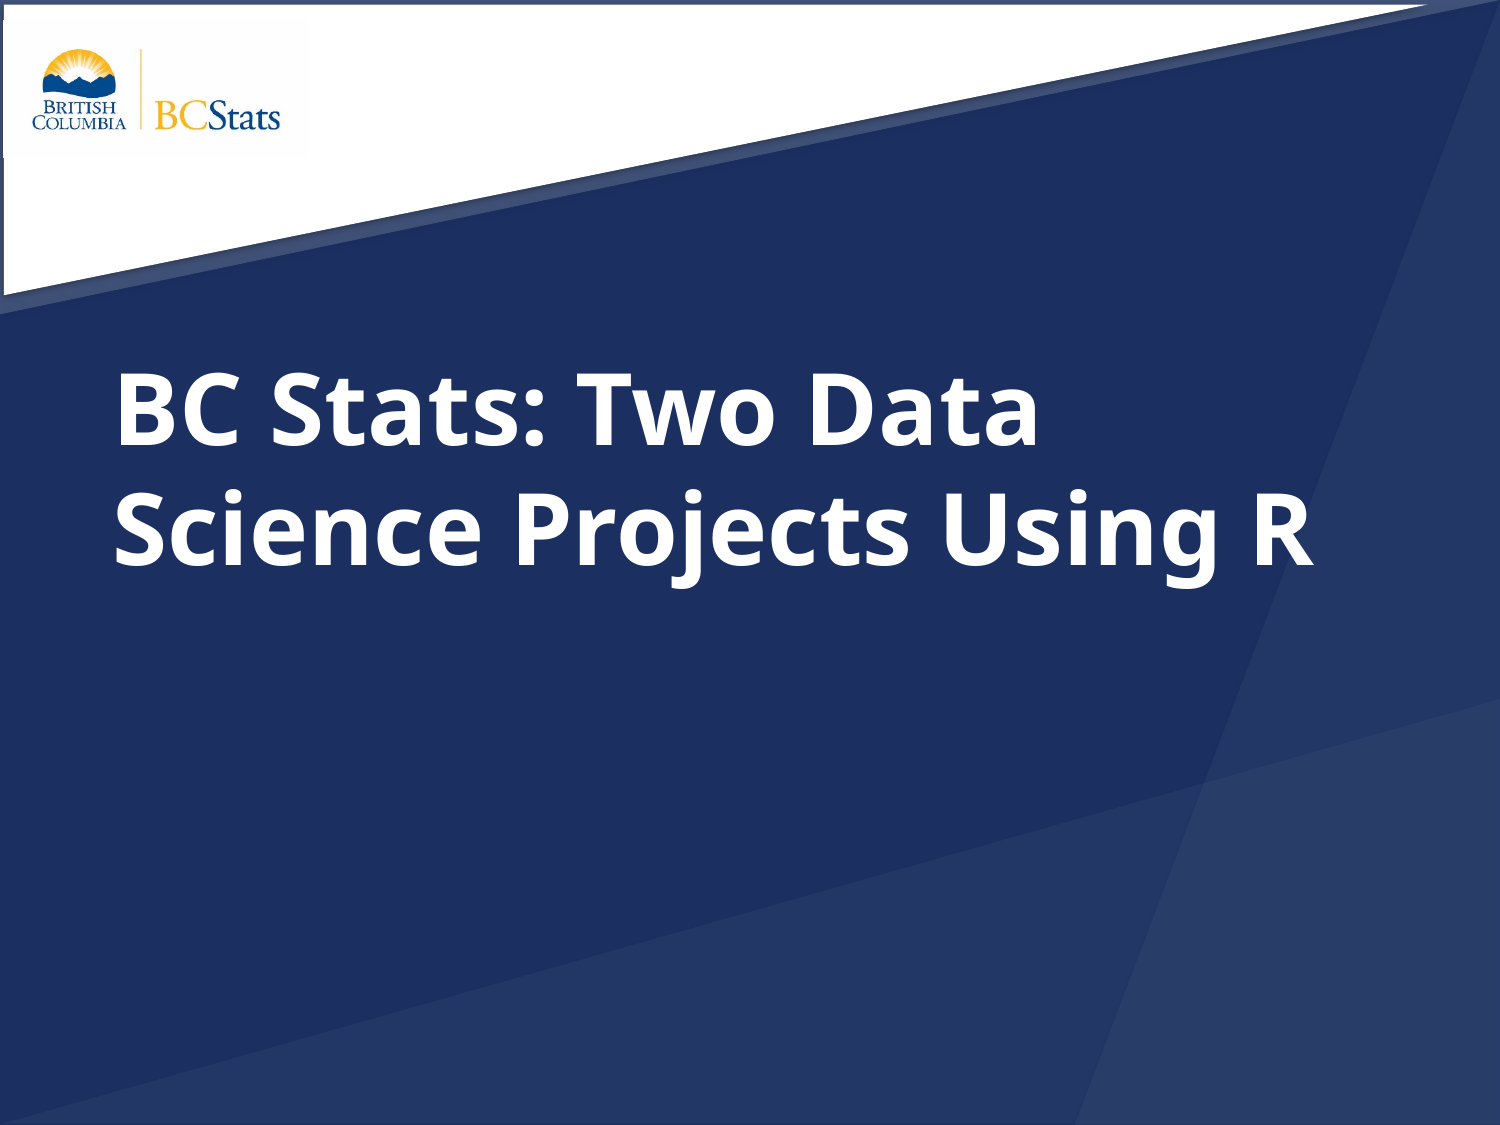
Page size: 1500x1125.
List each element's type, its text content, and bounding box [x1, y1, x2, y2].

picture [3, 20, 308, 158]
title BC Stats: Two Data Science Projects Using R [112, 338, 1388, 596]
